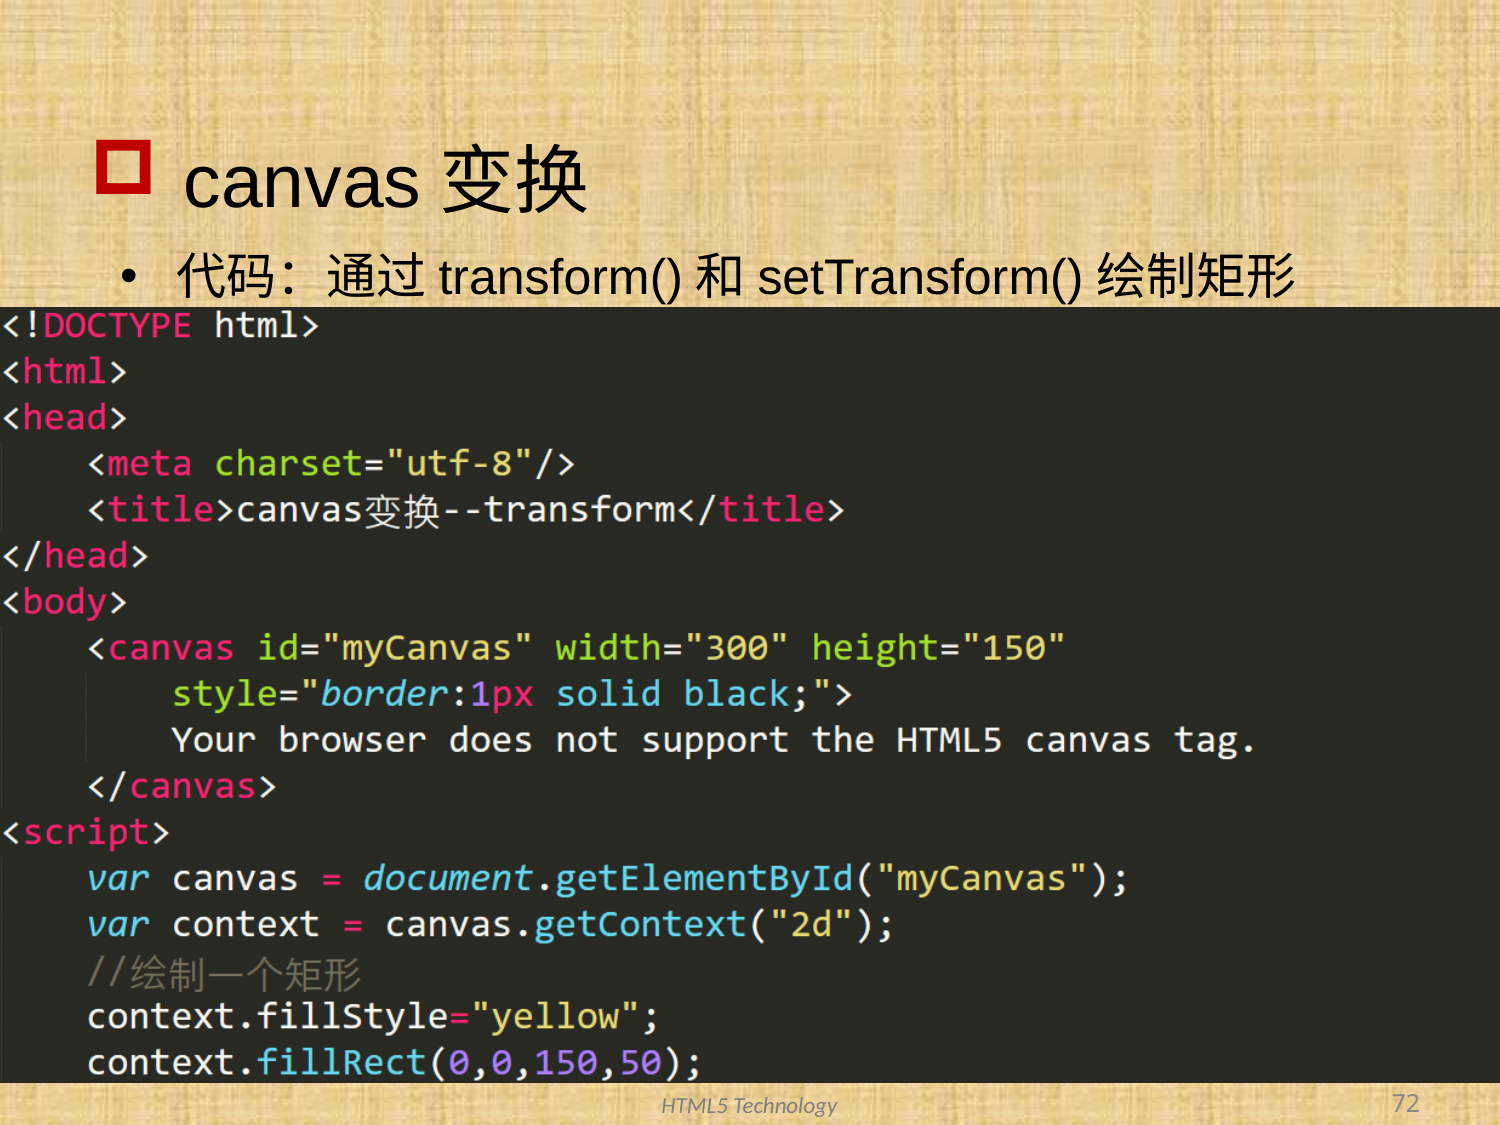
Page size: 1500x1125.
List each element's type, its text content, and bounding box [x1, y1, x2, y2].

text_box 代码：通过transform()和setTransform()绘制矩形 [105, 228, 1466, 305]
footer HTML5 Technology [482, 1091, 1017, 1125]
title canvas变换 [75, 124, 1478, 271]
slide_number 72 [1097, 1091, 1436, 1125]
picture [0, 0, 1500, 1125]
